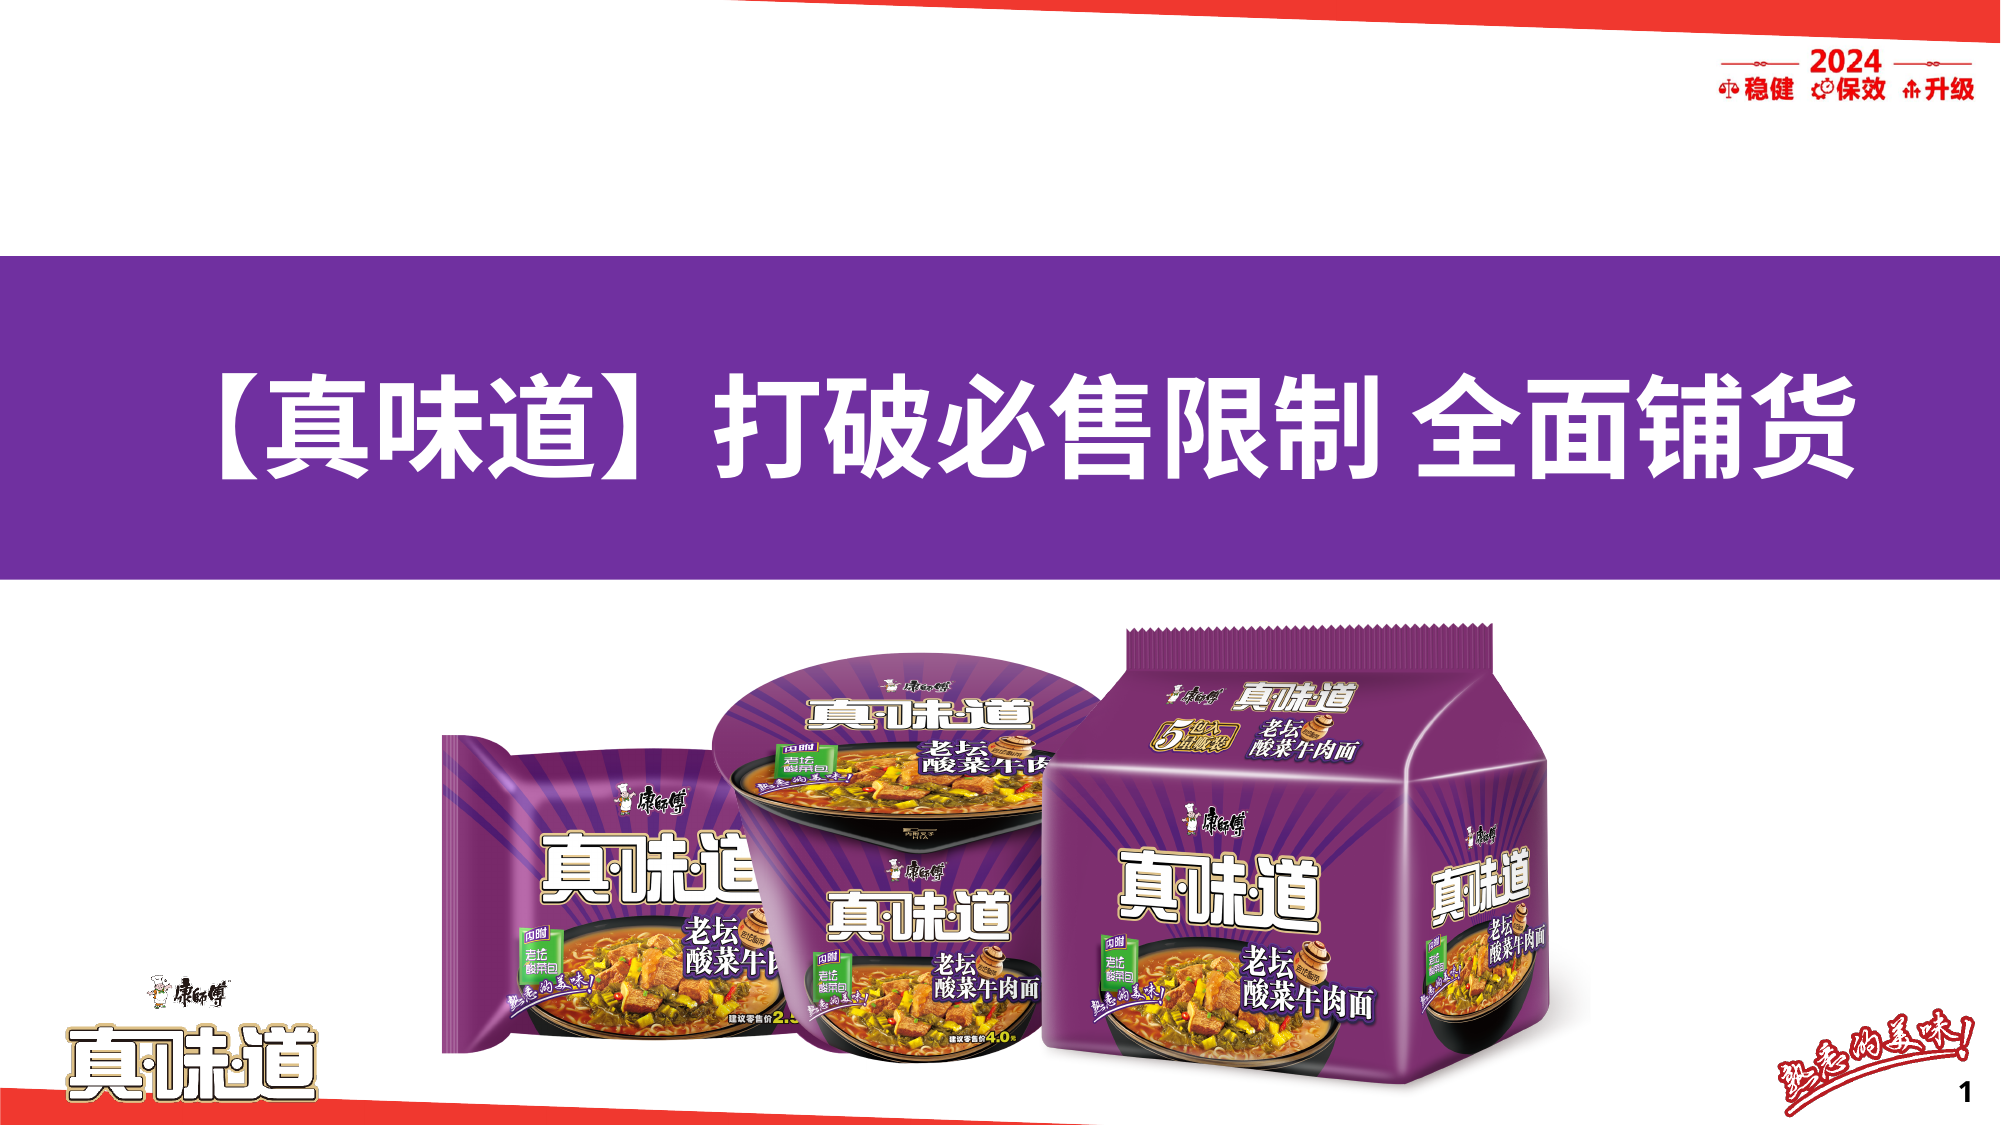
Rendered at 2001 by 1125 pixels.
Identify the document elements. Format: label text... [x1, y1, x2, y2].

text_box 【真味道】打破必售限制 全面铺货 [0, 256, 2000, 580]
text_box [441, 584, 1622, 1117]
picture [0, 0, 2001, 1125]
